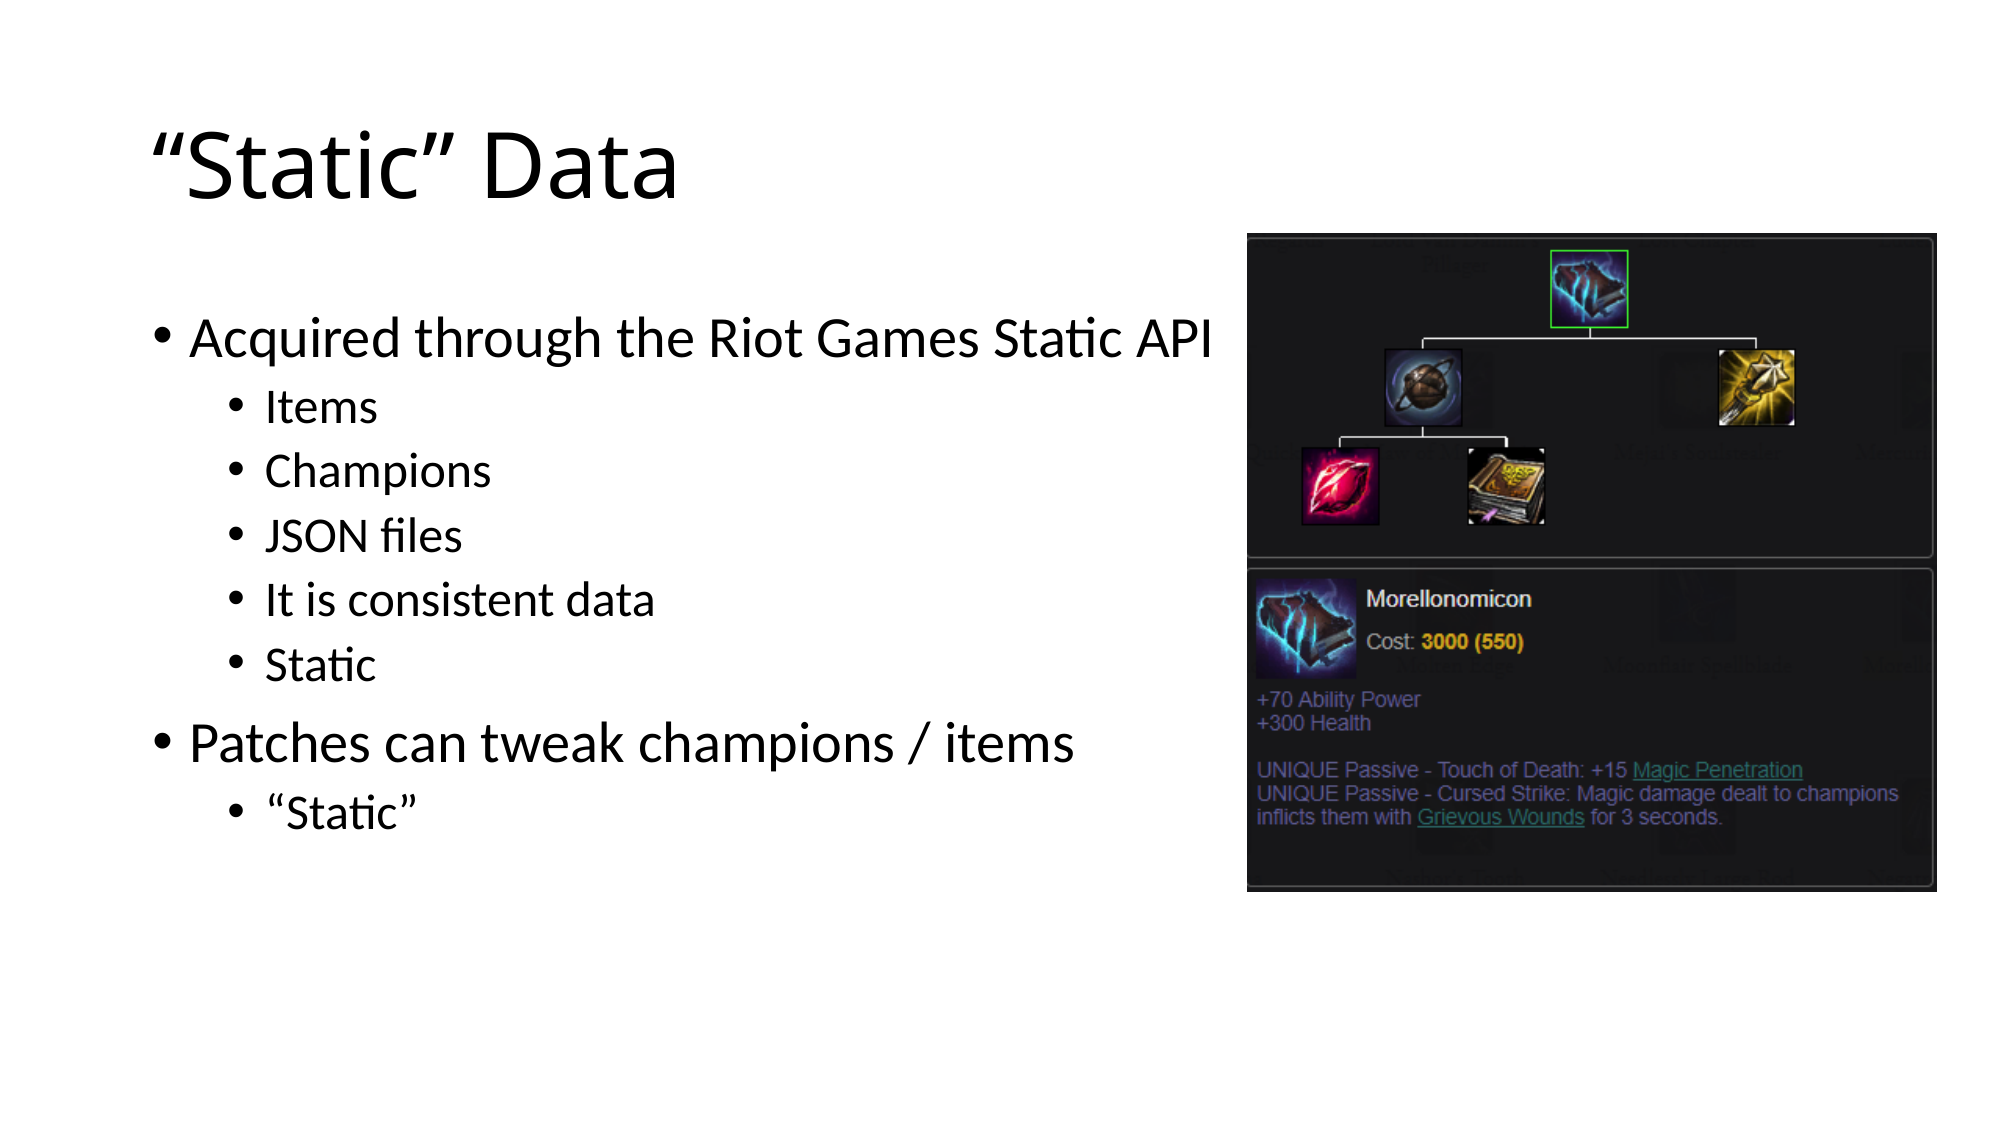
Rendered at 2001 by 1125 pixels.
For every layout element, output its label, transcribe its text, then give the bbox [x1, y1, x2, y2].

list Acquired through the Riot Games Static API Items Champions JSON files It is consistent data Static Patches can tweak champions / items “Static” [137, 299, 1863, 1014]
picture [1247, 233, 1937, 892]
title “Static” Data [137, 59, 1863, 278]
